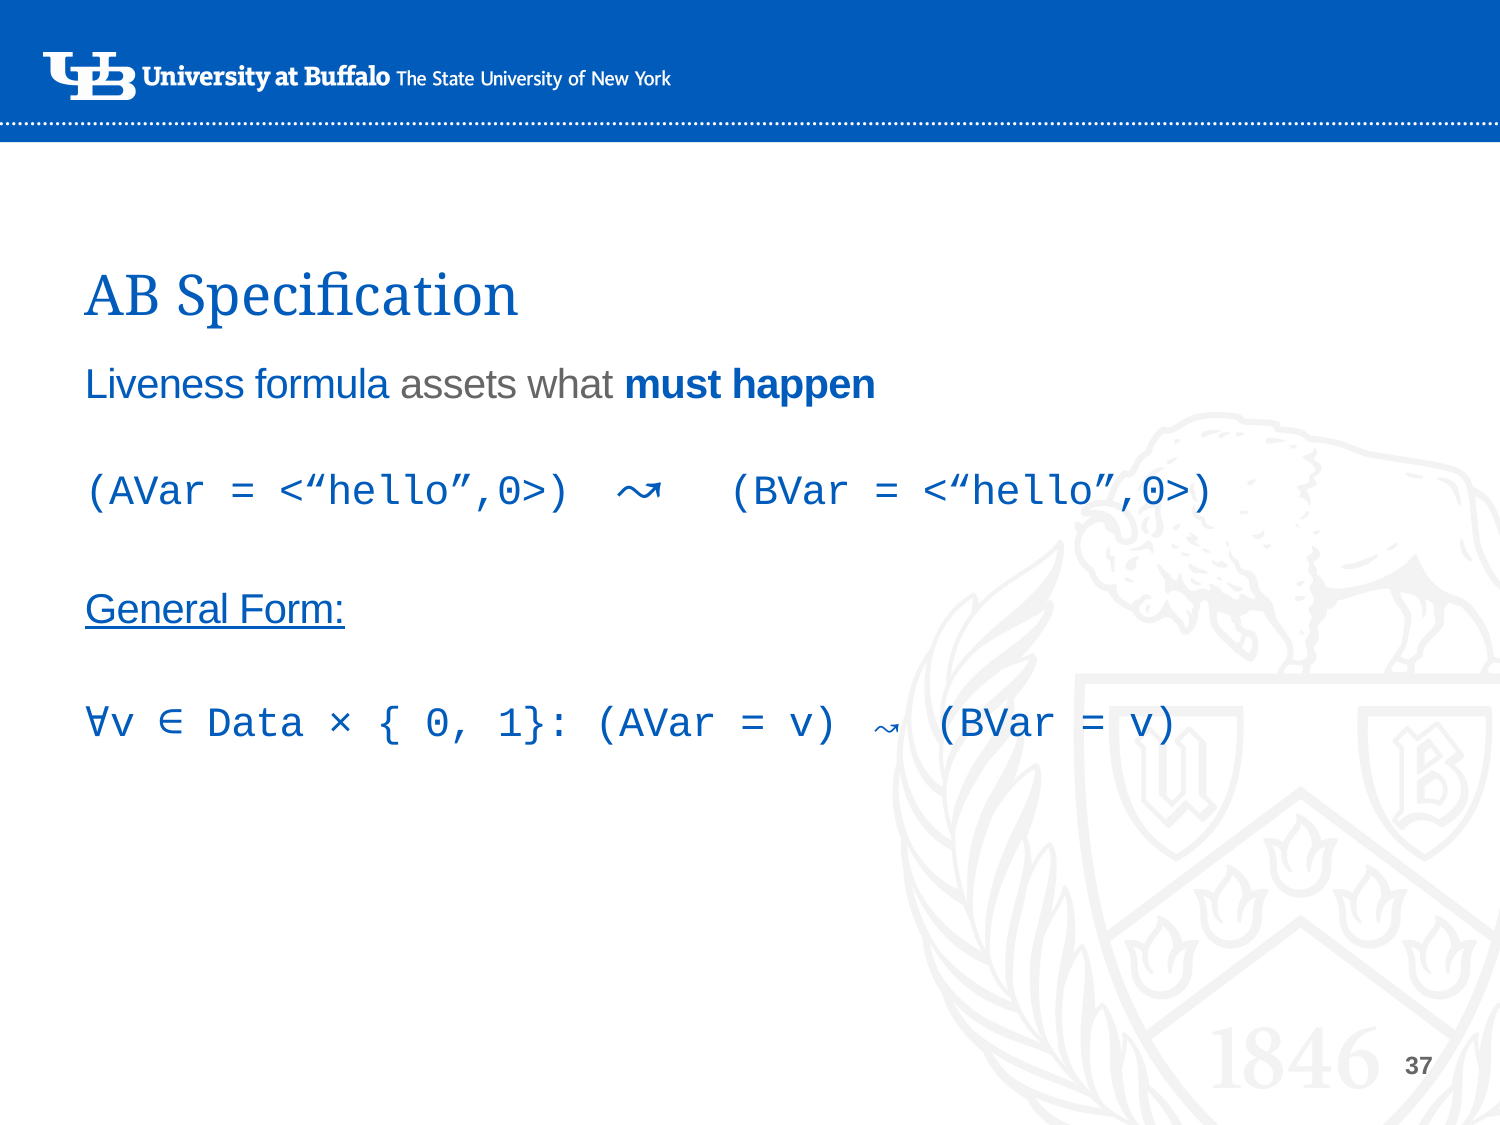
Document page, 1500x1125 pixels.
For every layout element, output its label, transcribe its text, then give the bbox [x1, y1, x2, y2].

list Liveness formula assets what must happen (AVar = <“hello”,0>) ↝ (BVar = <“hello”,0>) General Form: ∀v ∈ Data × { 0, 1}: (AVar = v) ↝ (BVar = v) [70, 359, 1406, 1060]
title AB Specification [70, 216, 1364, 335]
picture [0, 0, 1500, 1125]
